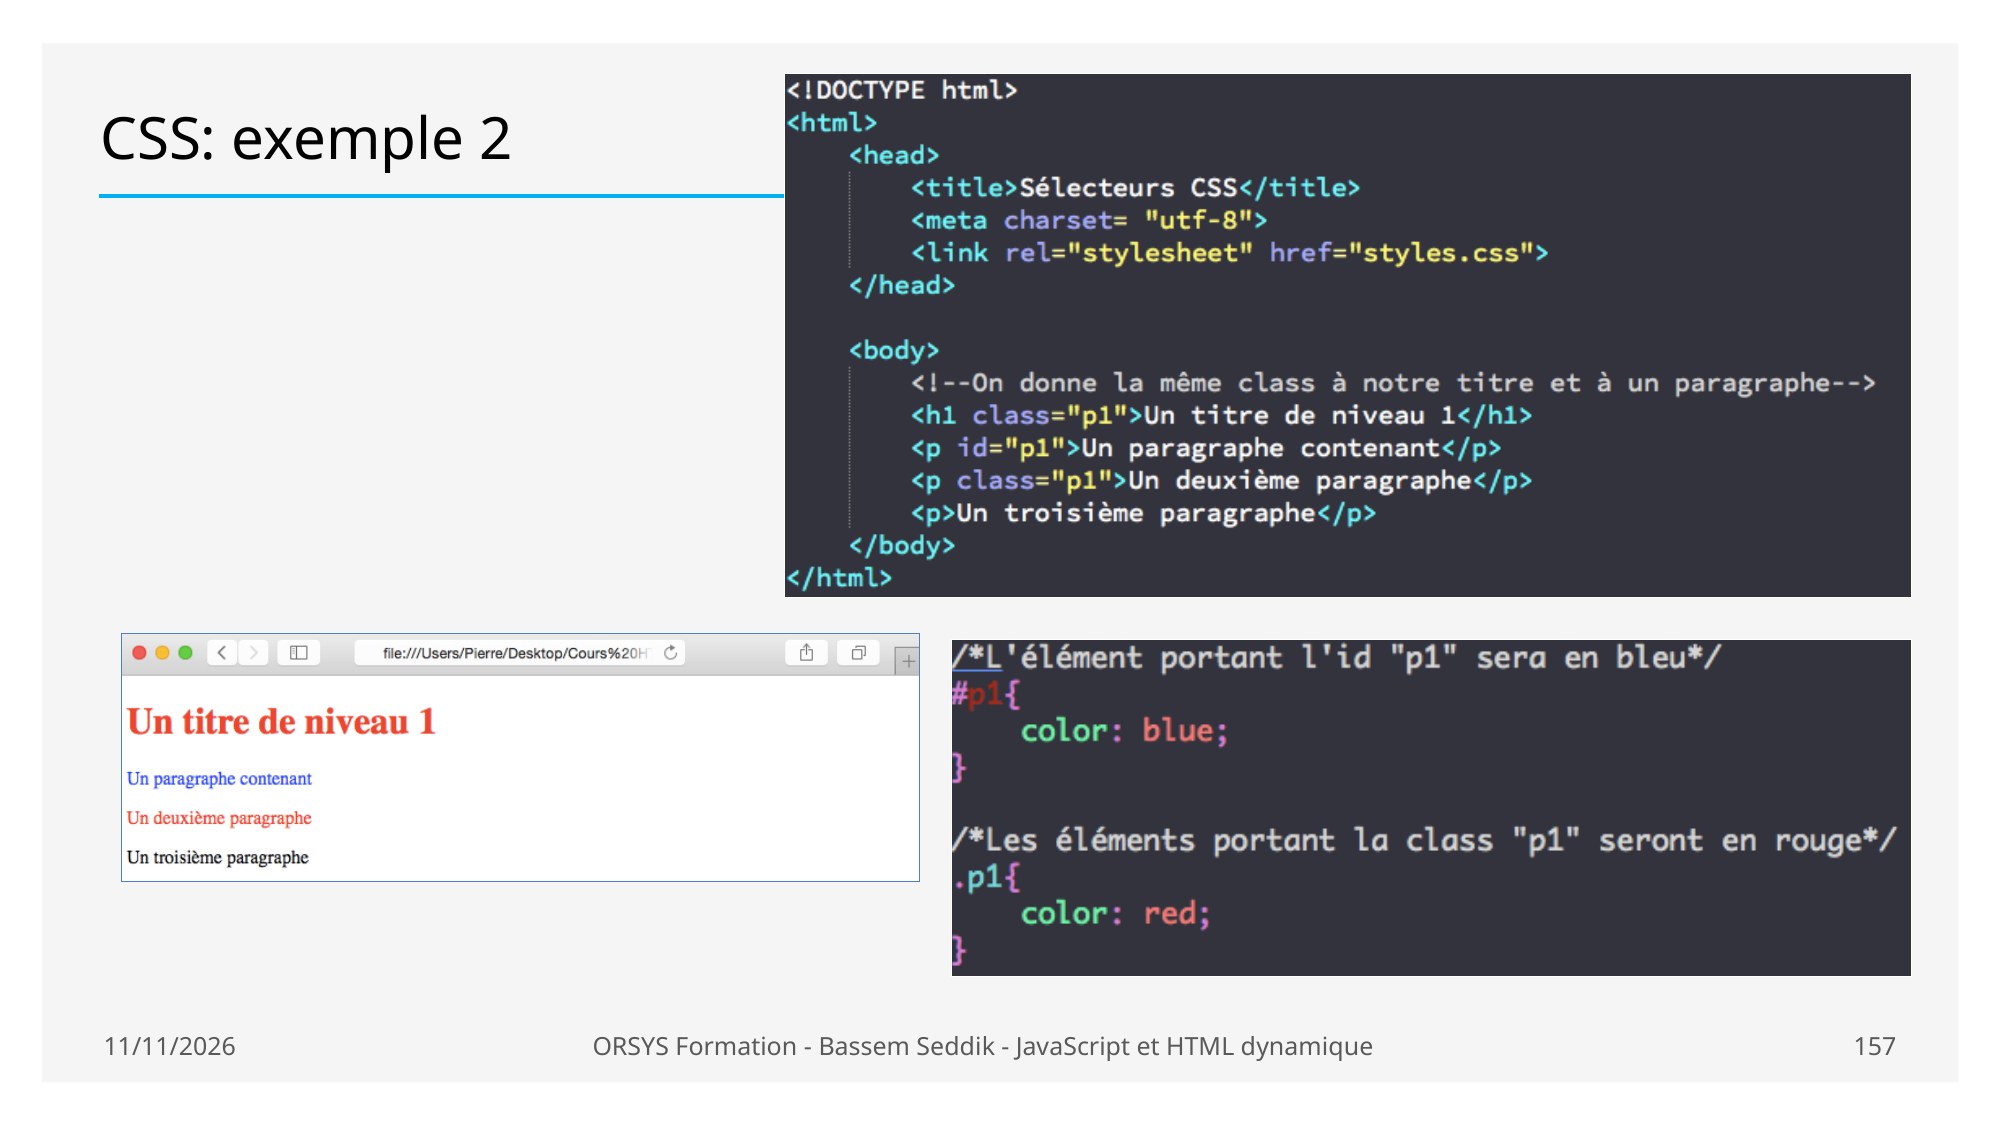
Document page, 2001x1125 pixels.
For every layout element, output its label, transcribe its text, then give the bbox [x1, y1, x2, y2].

picture [121, 633, 920, 882]
title CSS: exemple 2 [85, 73, 784, 179]
picture [951, 639, 1912, 977]
picture [784, 73, 1912, 598]
slide_number 157 [1626, 1017, 1912, 1078]
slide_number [88, 1017, 340, 1078]
footer ORSYS Formation - Bassem Seddik - JavaScript et HTML dynamique [340, 1017, 1626, 1078]
